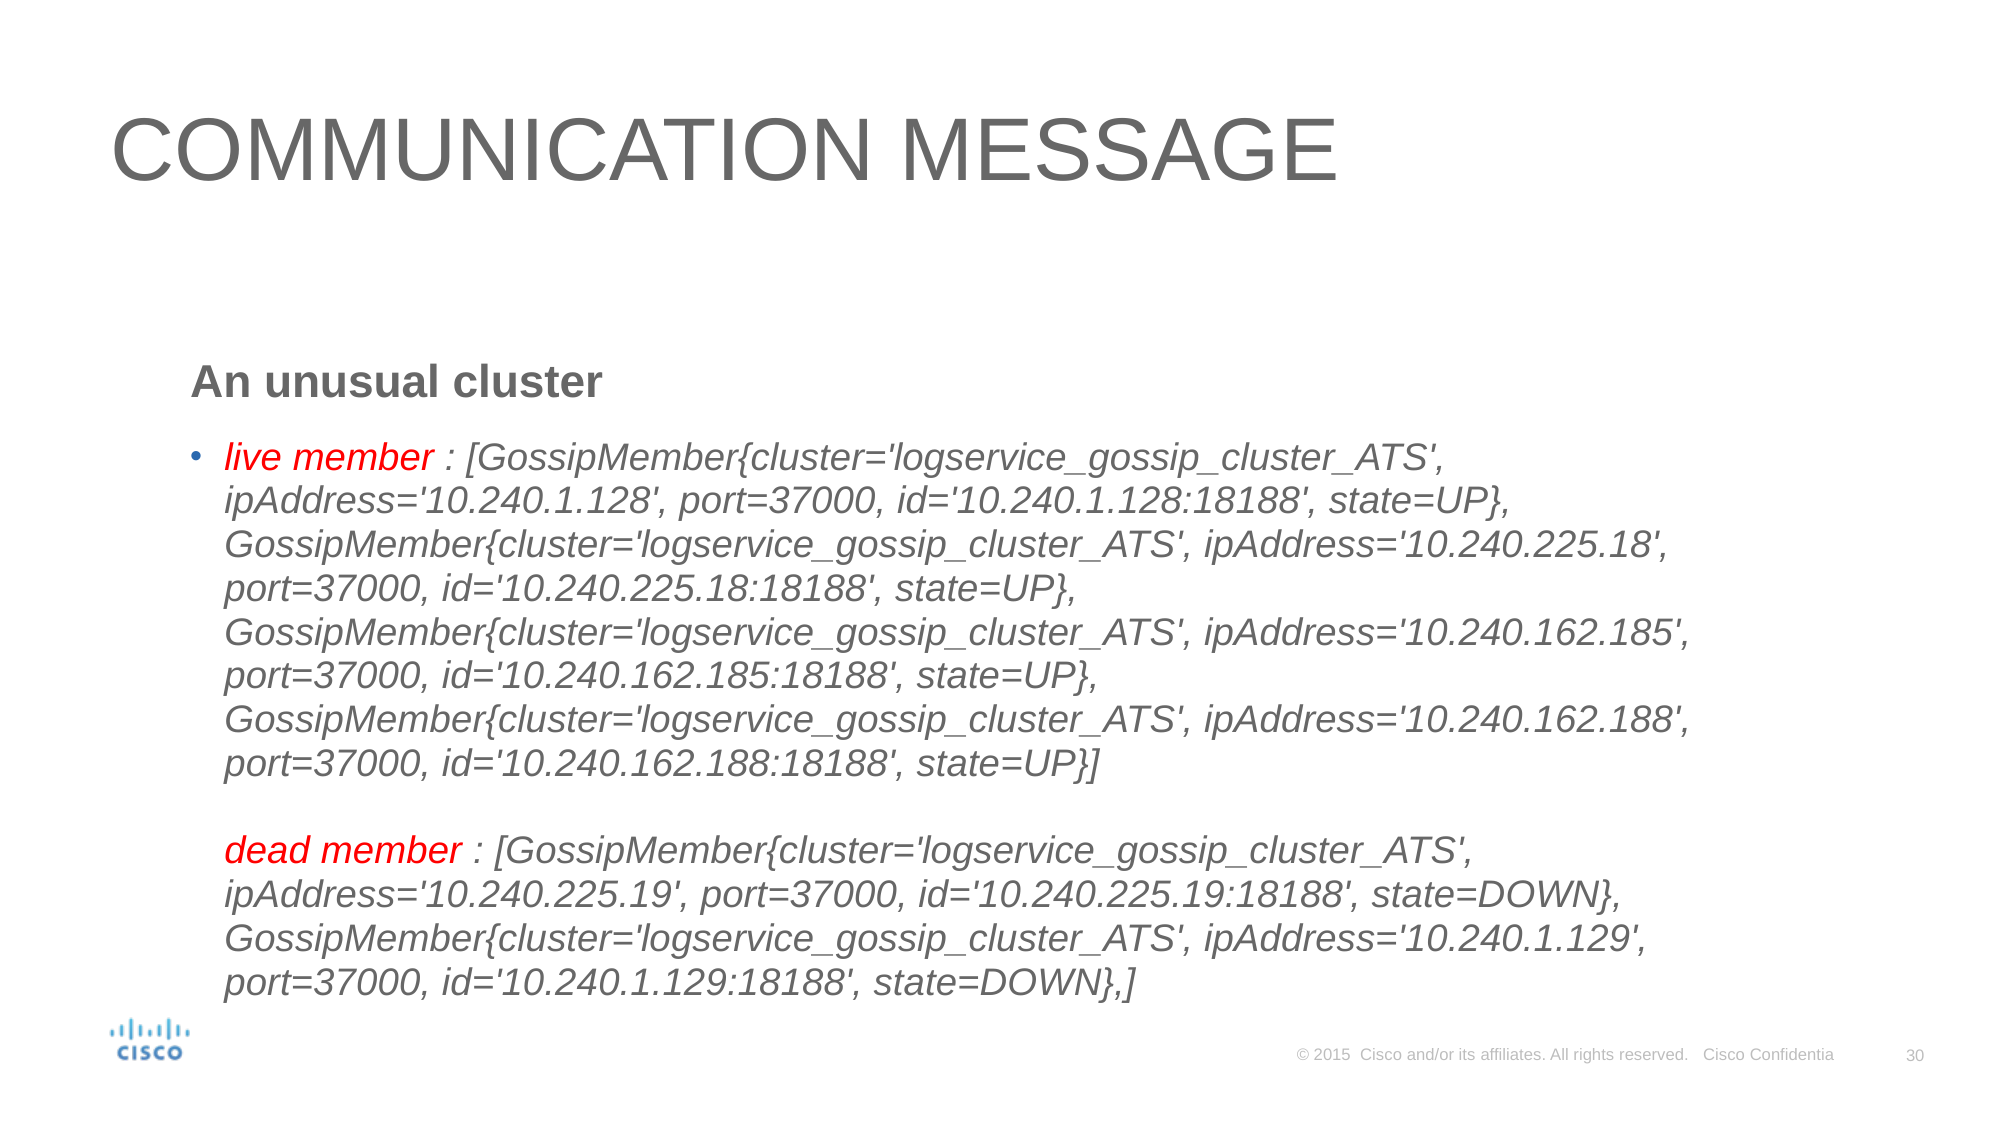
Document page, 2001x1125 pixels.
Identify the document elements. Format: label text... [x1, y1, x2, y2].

picture [103, 1011, 198, 1070]
list An unusual cluster live member : [GossipMember{cluster='logservice_gossip_cluster_ATS', ipAddress='10.240.1.128', port=37000, id='10.240.1.128:18188', state=UP}, GossipMember{cluster='logservice_gossip_cluster_ATS', ipAddress='10.240.225.18', port=37000, id='10.240.225.18:18188', state=UP}, GossipMember{cluster='logservice_gossip_cluster_ATS', ipAddress='10.240.162.185', port=37000, id='10.240.162.185:18188', state=UP}, GossipMember{cluster='logservice_gossip_cluster_ATS', ipAddress='10.240.162.188', port=37000, id='10.240.162.188:18188', state=UP}] dead member : [GossipMember{cluster='logservice_gossip_cluster_ATS', ipAddress='10.240.225.19', port=37000, id='10.240.225.19:18188', state=DOWN}, GossipMember{cluster='logservice_gossip_cluster_ATS', ipAddress='10.240.1.129', port=37000, id='10.240.1.129:18188', state=DOWN},] [175, 348, 1826, 1013]
title COMMUNICATION MESSAGE [95, 74, 1922, 235]
